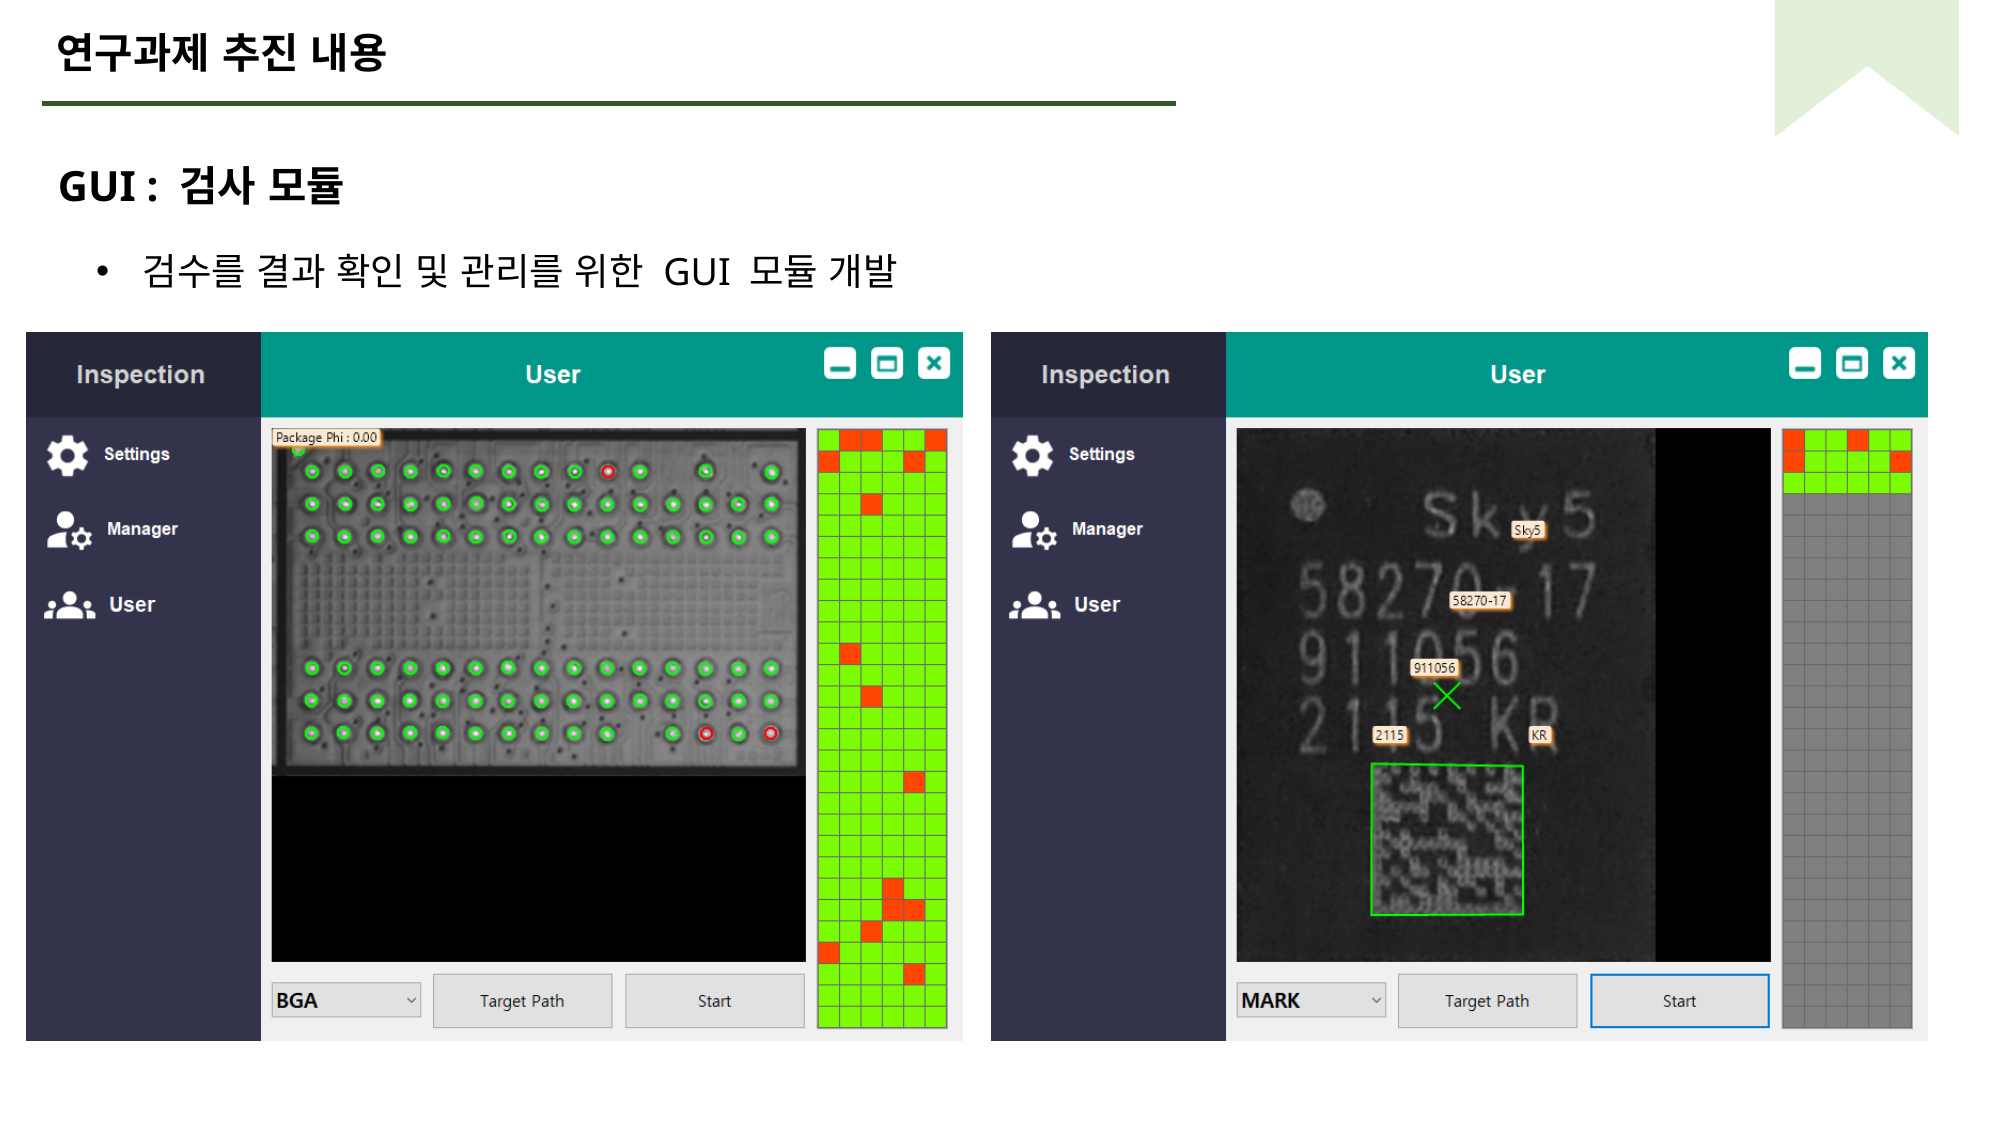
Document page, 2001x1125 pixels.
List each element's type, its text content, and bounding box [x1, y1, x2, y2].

picture [26, 331, 963, 1041]
text_box 검수를 결과 확인 및 관리를 위한 GUI 모듈 개발 [81, 217, 1723, 300]
text_box 연구과제 추진 내용 [41, 19, 521, 84]
picture [991, 331, 1928, 1041]
text_box GUI : 검사 모듈 [43, 152, 522, 217]
picture [1775, 0, 1959, 136]
